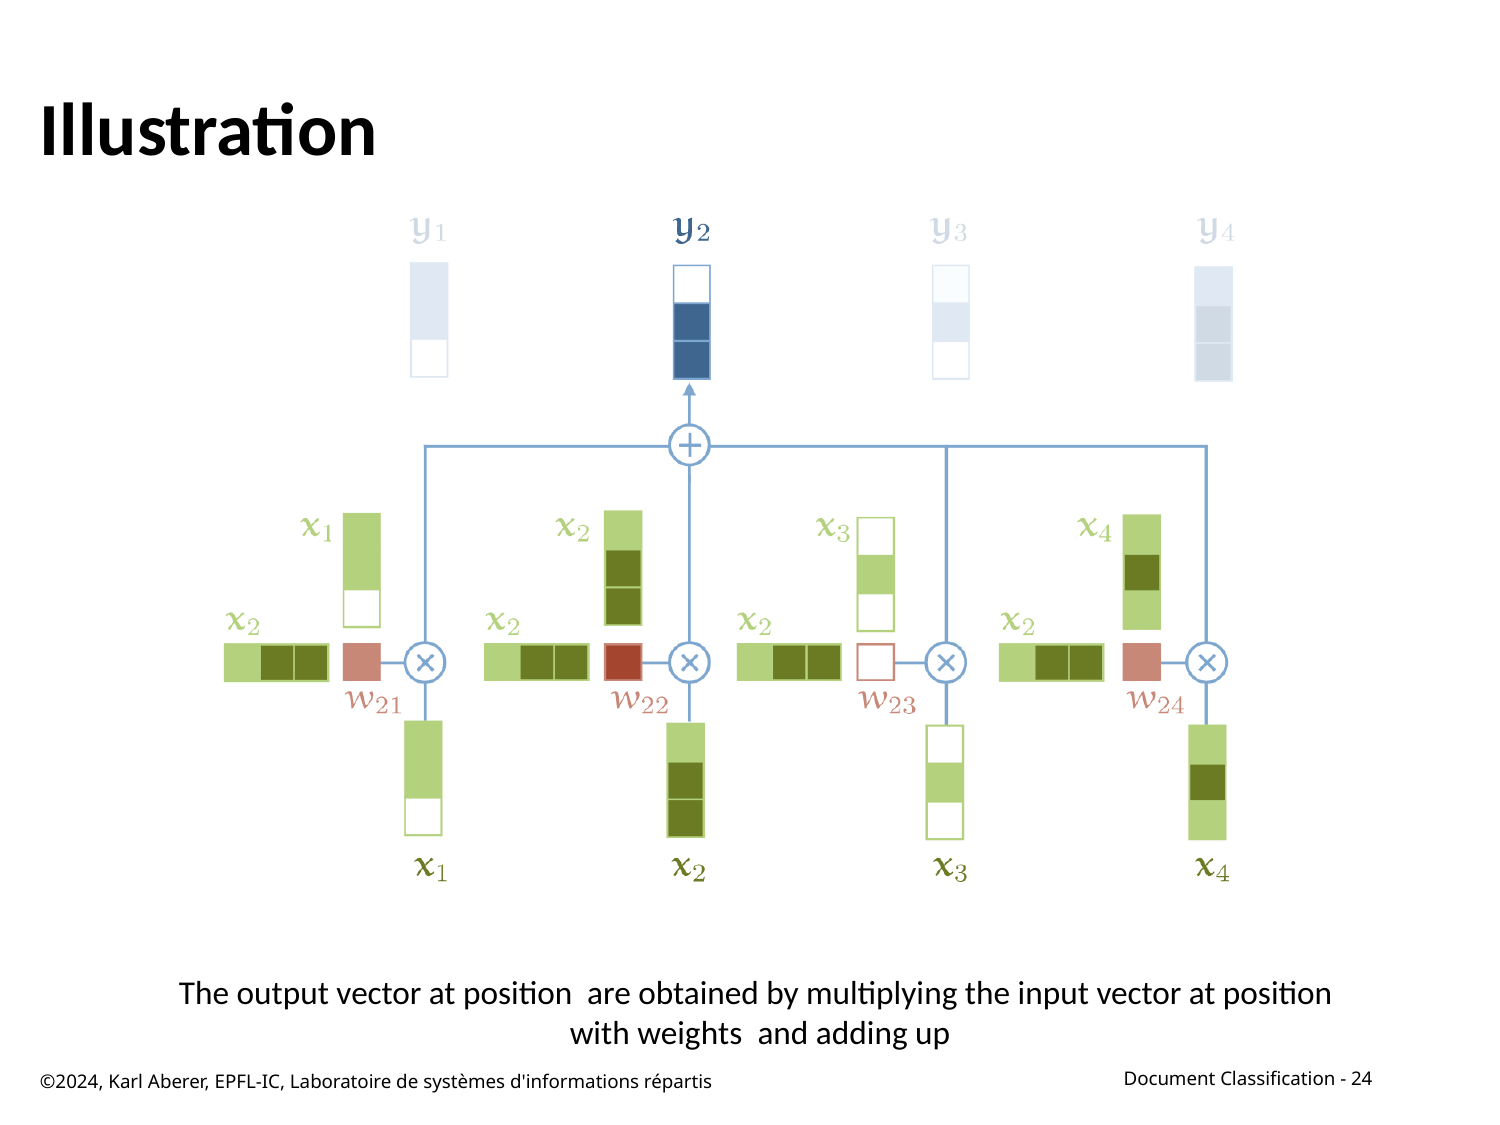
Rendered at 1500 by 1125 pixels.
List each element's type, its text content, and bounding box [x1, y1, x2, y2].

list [121, 199, 1292, 904]
footer ©2024, Karl Aberer, EPFL-IC, Laboratoire de systèmes d'informations répartis [24, 1062, 988, 1101]
title Illustration [24, 49, 1388, 201]
